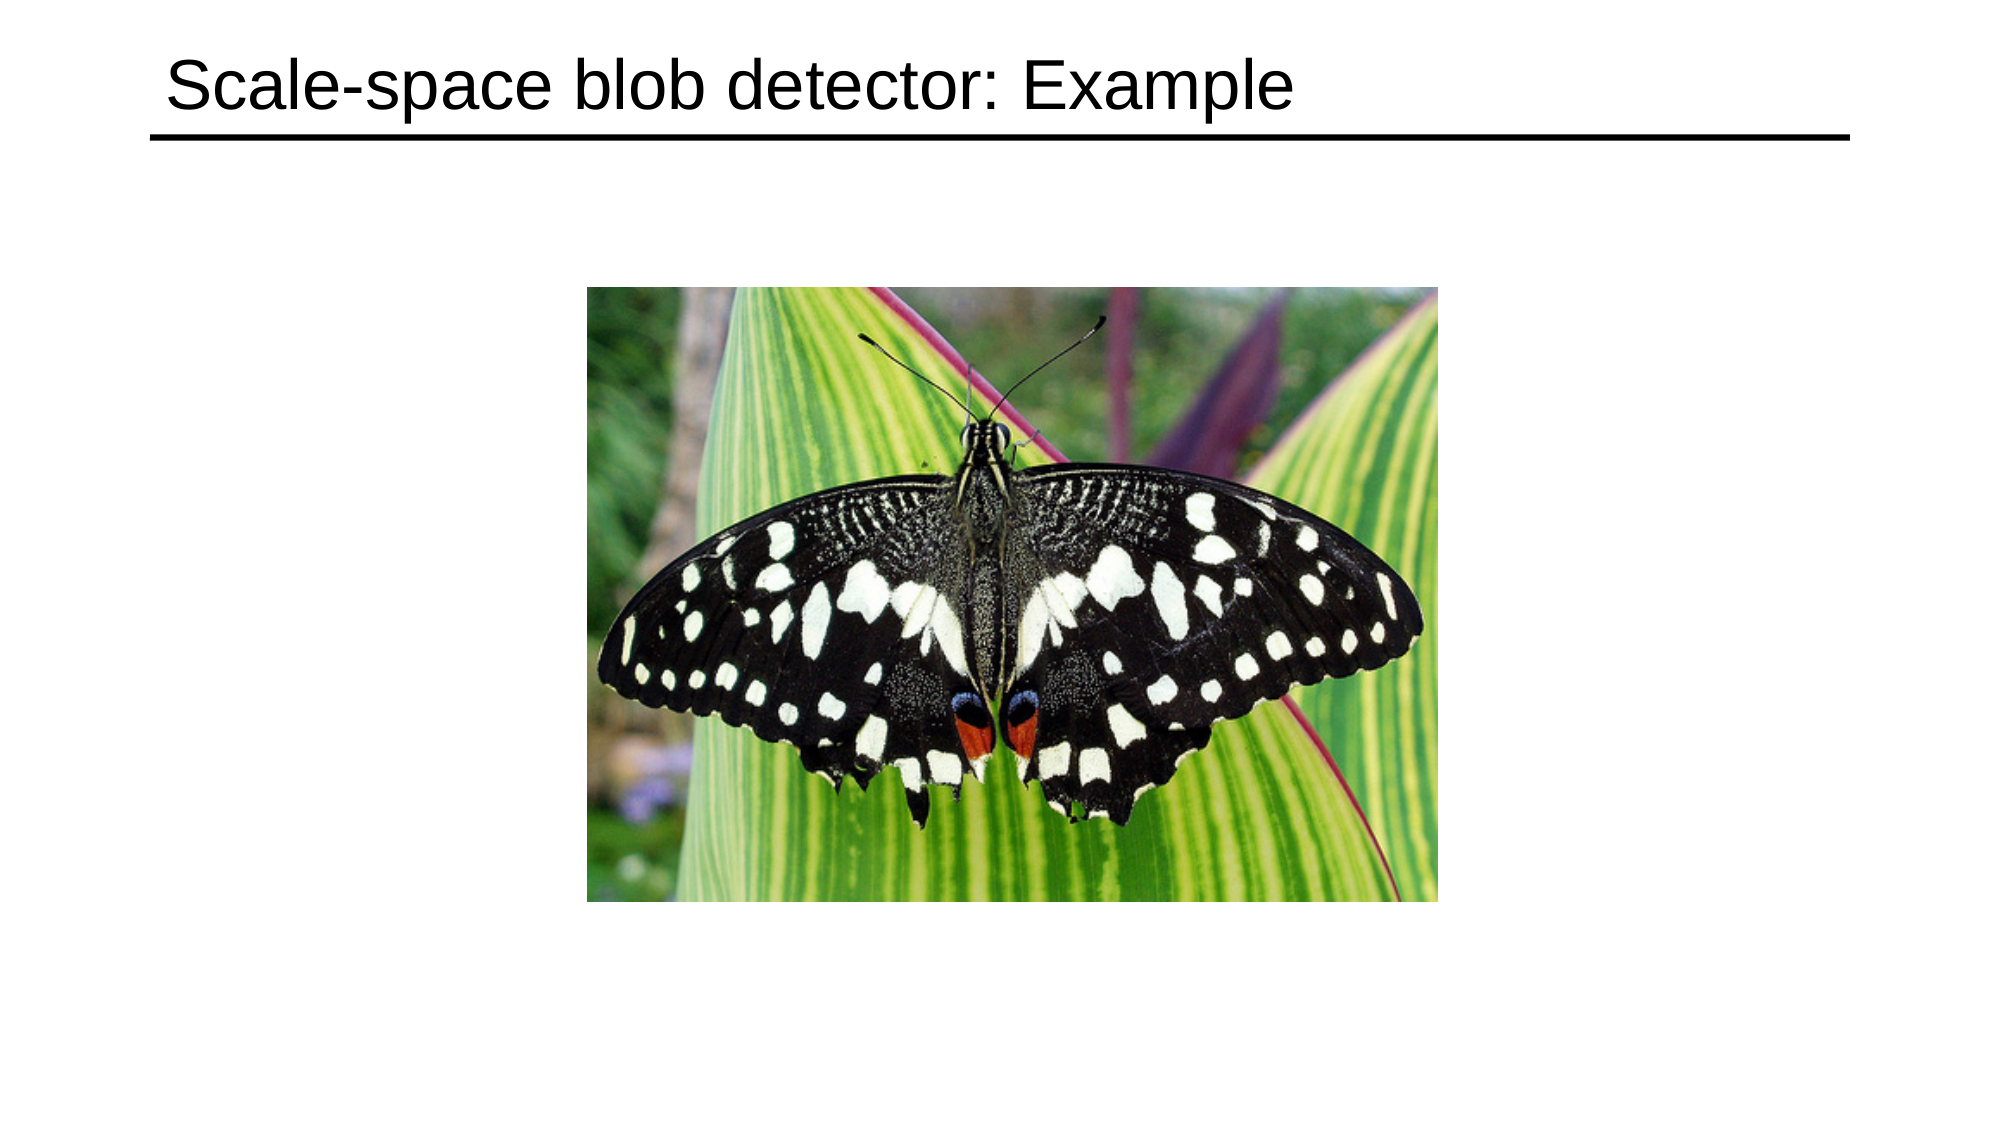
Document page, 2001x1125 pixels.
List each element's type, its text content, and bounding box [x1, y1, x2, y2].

picture [587, 287, 1438, 902]
title Scale-space blob detector: Example [150, 12, 1850, 150]
